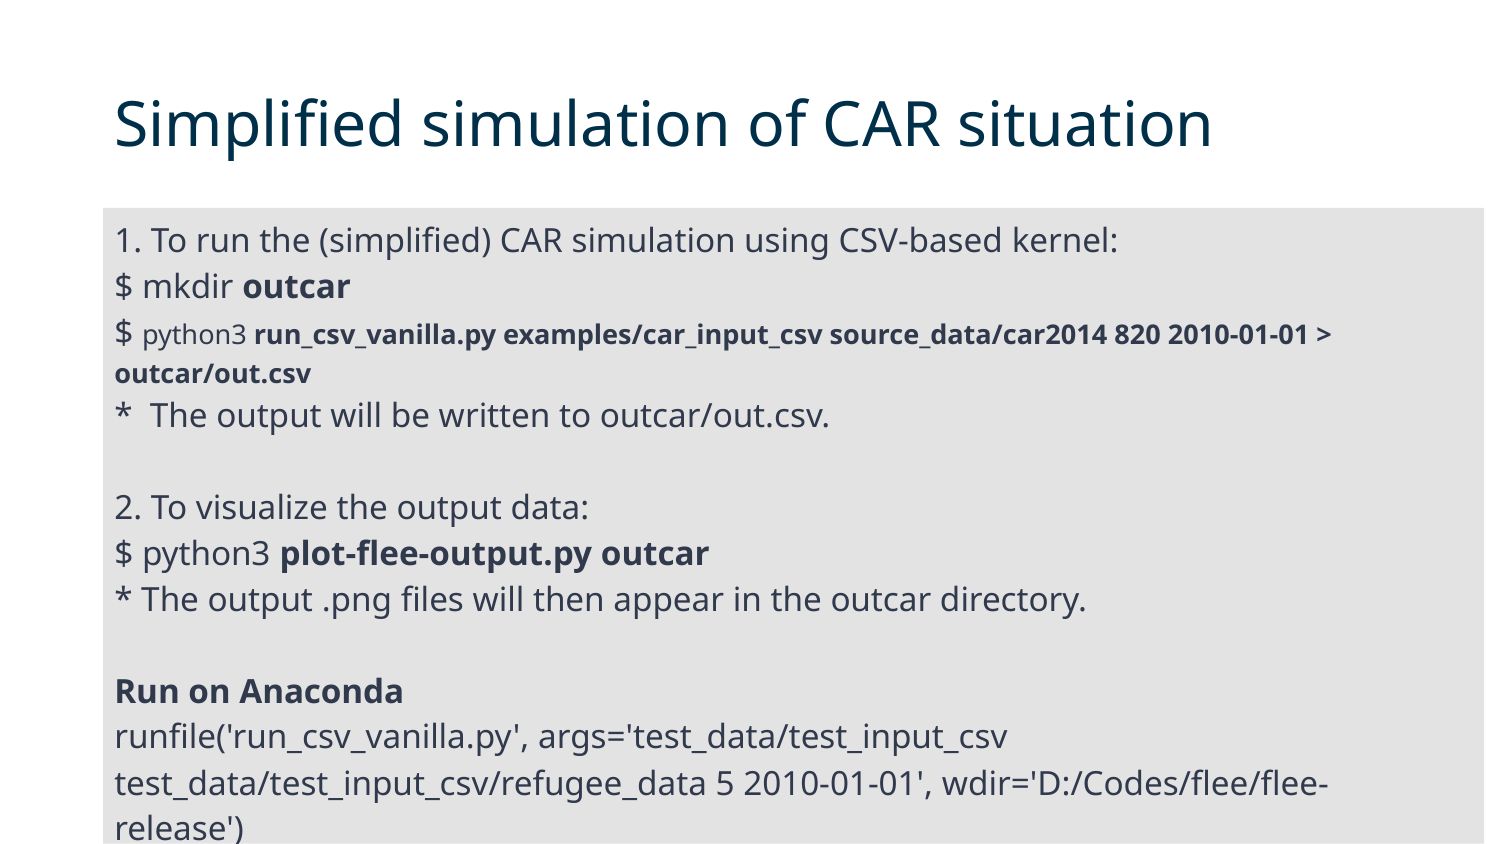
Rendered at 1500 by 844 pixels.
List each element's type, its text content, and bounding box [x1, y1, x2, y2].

text_box 1. To run the (simplified) CAR simulation using CSV-based kernel: $ mkdir outcar $ python3 run_csv_vanilla.py examples/car_input_csv source_data/car2014 820 2010-01-01 > outcar/out.csv * The output will be written to outcar/out.csv. 2. To visualize the output data: $ python3 plot-flee-output.py outcar * The output .png files will then appear in the outcar directory. Run on Anaconda runfile('run_csv_vanilla.py', args='test_data/test_input_csv test_data/test_input_csv/refugee_data 5 2010-01-01', wdir='D:/Codes/flee/flee-release') [103, 207, 1485, 844]
title Simplified simulation of CAR situation [103, 44, 1397, 207]
